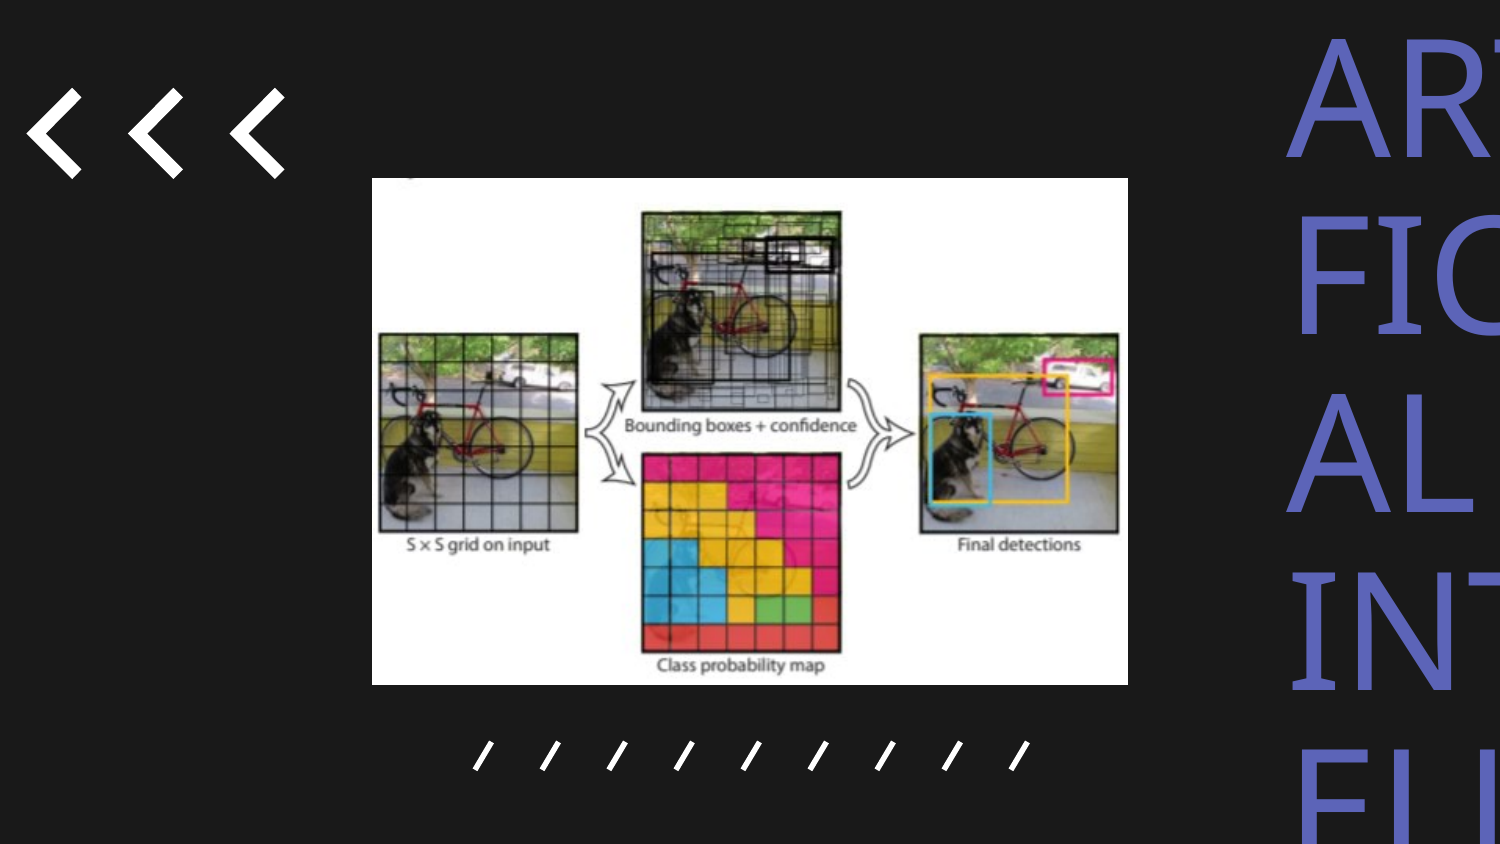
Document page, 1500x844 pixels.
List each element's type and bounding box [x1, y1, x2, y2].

picture [372, 178, 1128, 686]
